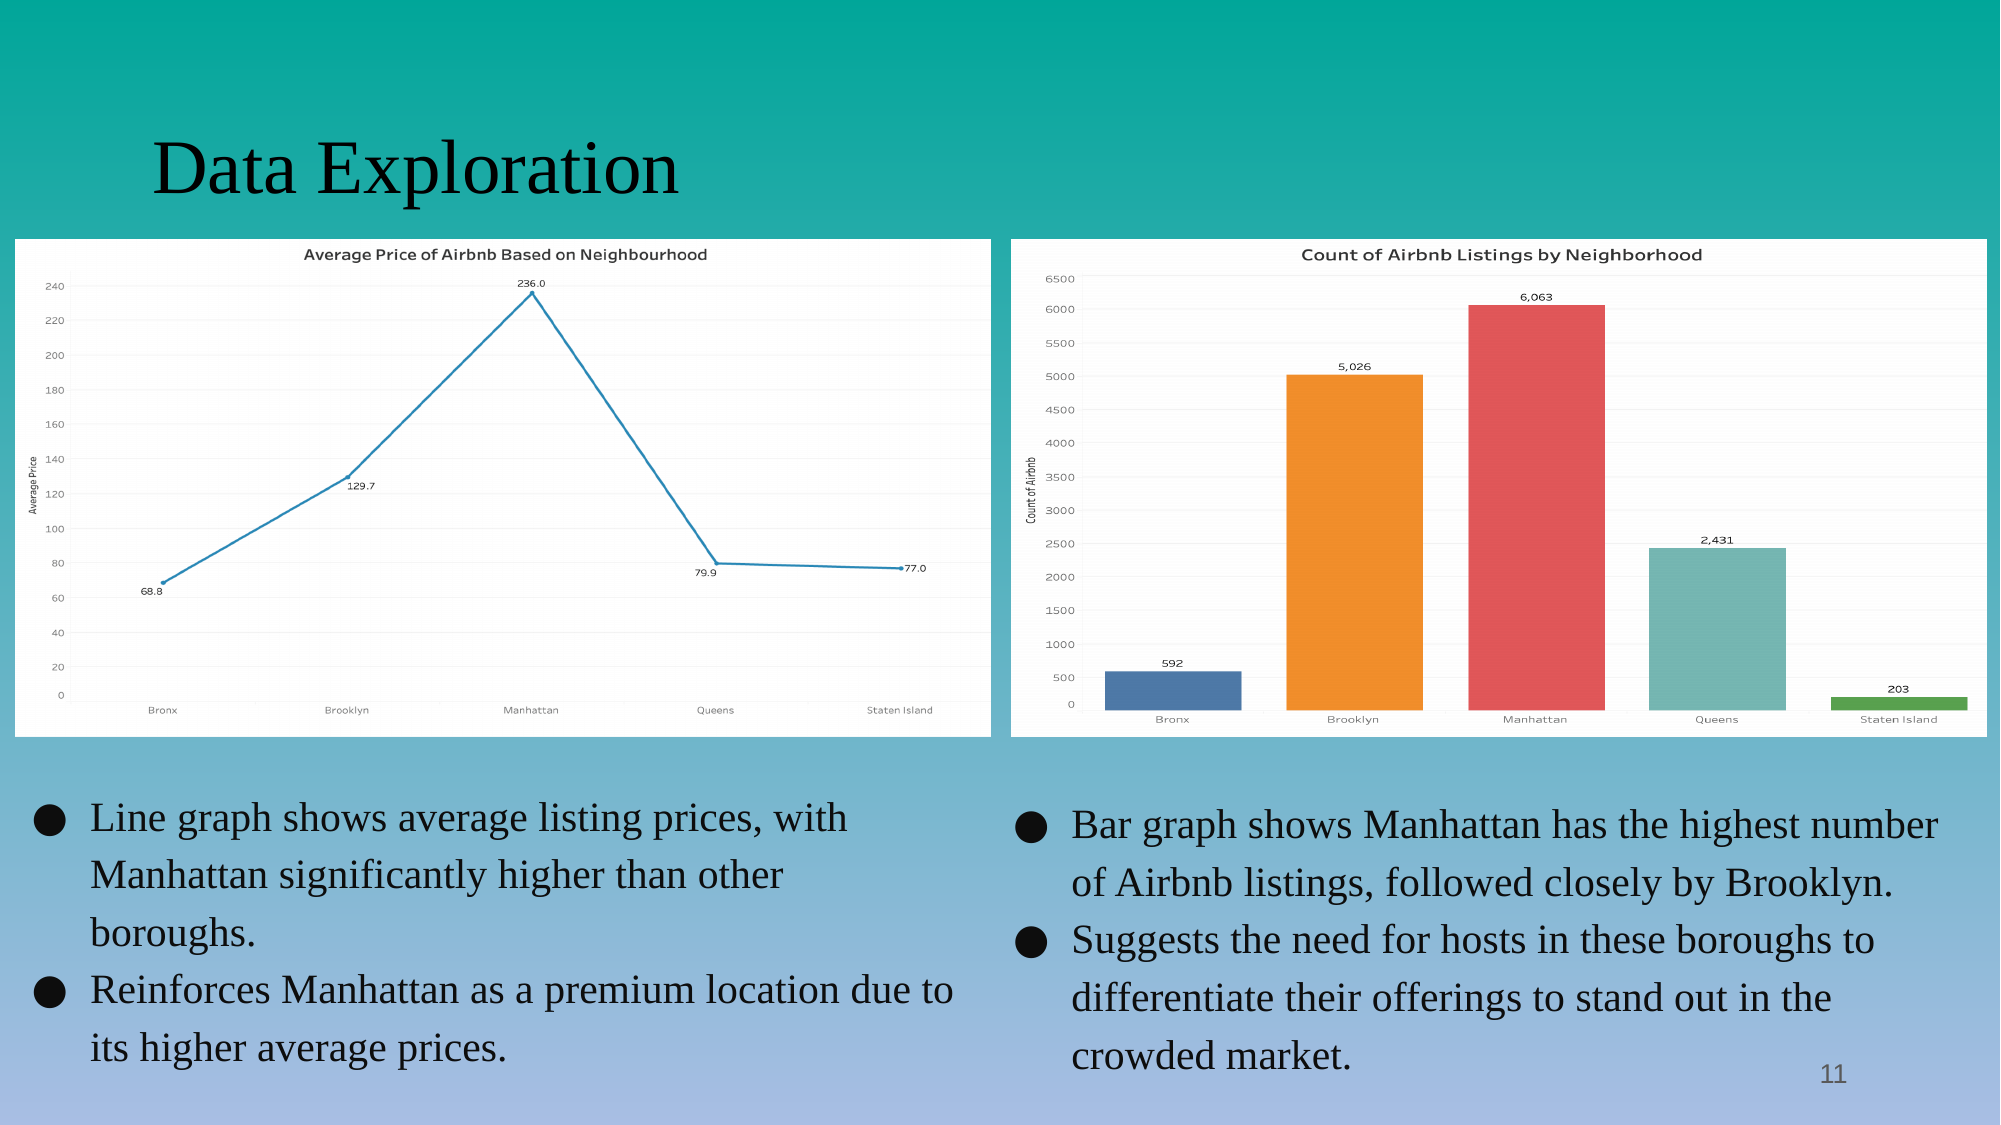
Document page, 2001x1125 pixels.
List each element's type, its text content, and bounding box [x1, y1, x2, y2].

slide_number ‹#› [1412, 1042, 1863, 1103]
picture [15, 239, 991, 737]
title Data Exploration [137, 59, 1863, 278]
text_box Bar graph shows Manhattan has the highest number of Airbnb listings, followed closely by Brooklyn. Suggests the need for hosts in these boroughs to differentiate their offerings to stand out in the crowded market. [981, 774, 1987, 1007]
text_box Line graph shows average listing prices, with Manhattan significantly higher than other boroughs. Reinforces Manhattan as a premium location due to its higher average prices. [0, 774, 975, 1042]
picture [1010, 239, 1987, 737]
